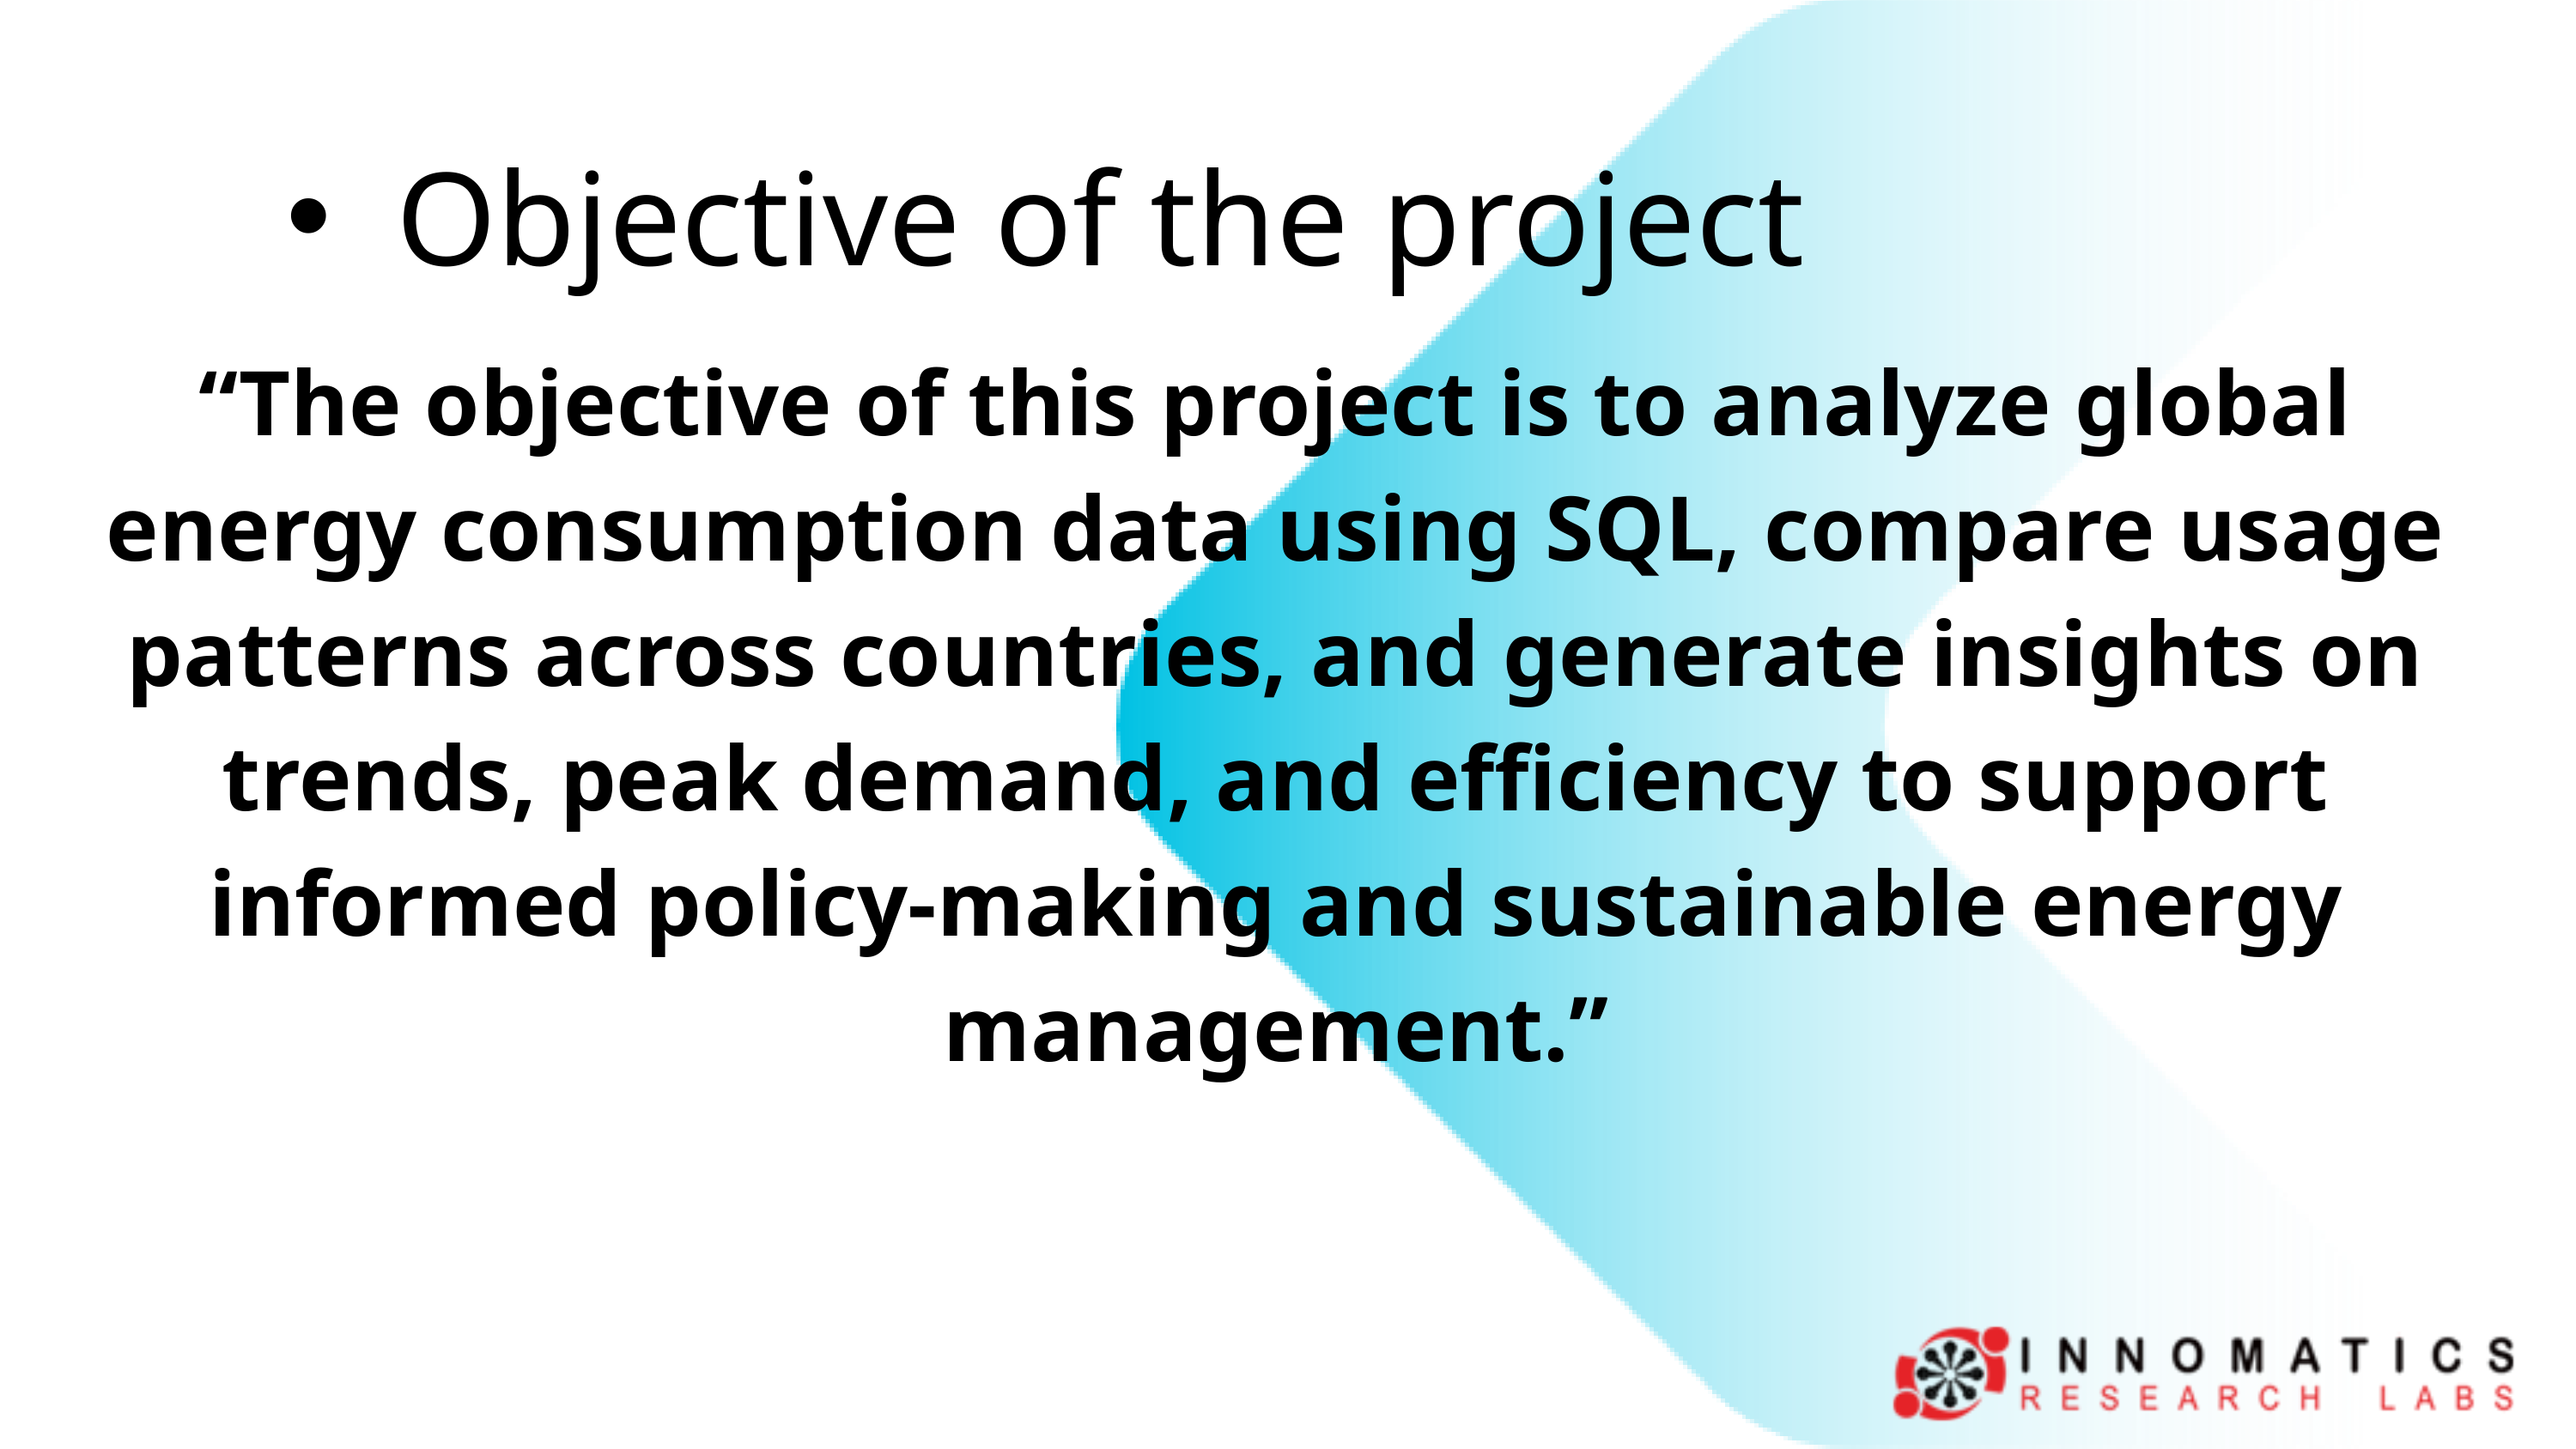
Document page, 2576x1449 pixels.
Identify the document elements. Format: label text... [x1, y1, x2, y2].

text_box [177, 76, 2399, 358]
text_box “The objective of this project is to analyze global energy consumption data using SQL, compare usage patterns across countries, and generate insights on trends, peak demand, and efficiency to support informed policy-making and sustainable energy management.” [46, 328, 2506, 1079]
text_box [1862, 1306, 2544, 1449]
text_box [1100, 0, 2544, 1449]
